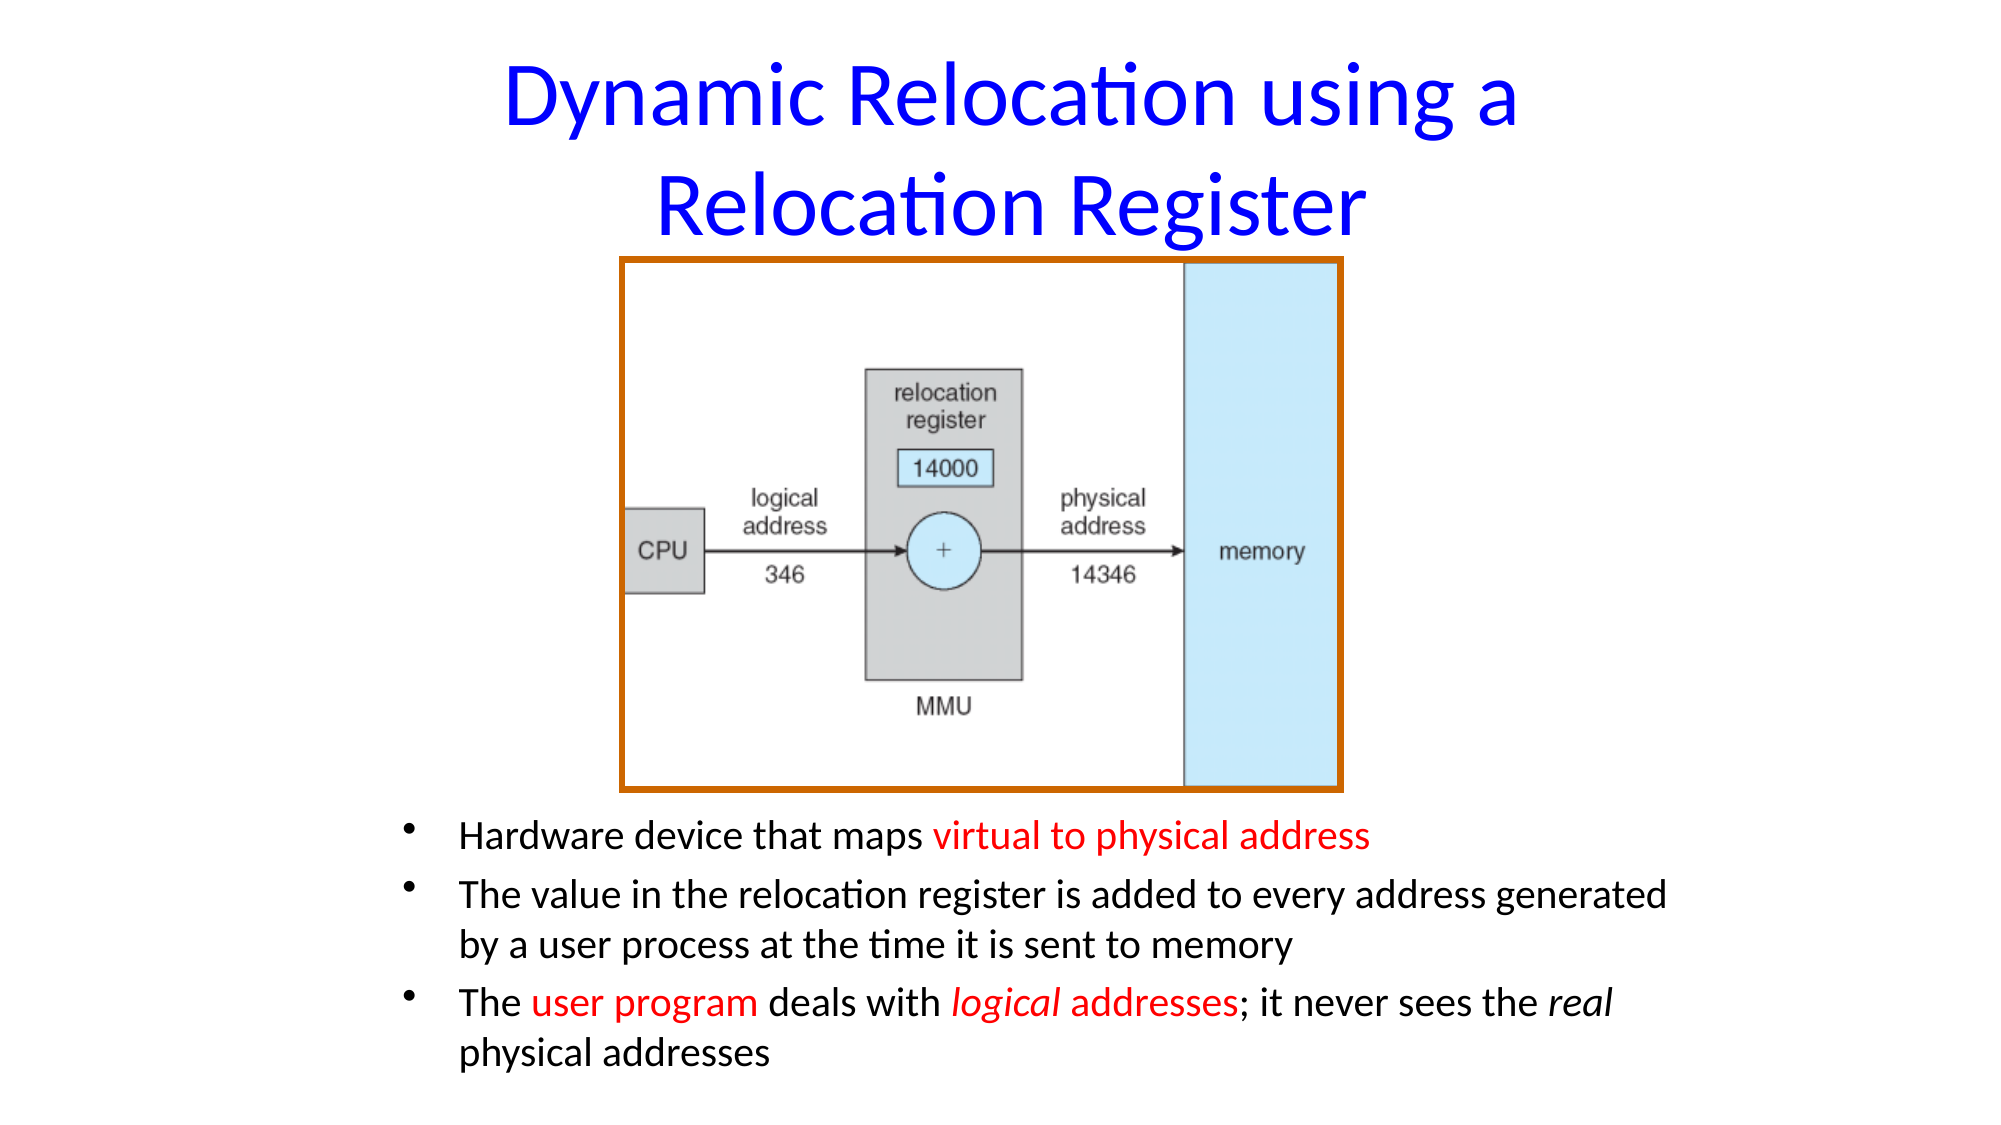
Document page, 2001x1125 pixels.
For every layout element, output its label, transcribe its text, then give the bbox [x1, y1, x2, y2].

picture [624, 262, 1338, 787]
title Dynamic Relocation using a Relocation Register [287, 12, 1738, 275]
text_box Hardware device that maps virtual to physical address The value in the relocation register is added to every address generated by a user process at the time it is sent to memory The user program deals with logical addresses; it never sees the real physical addresses [387, 800, 1700, 1100]
